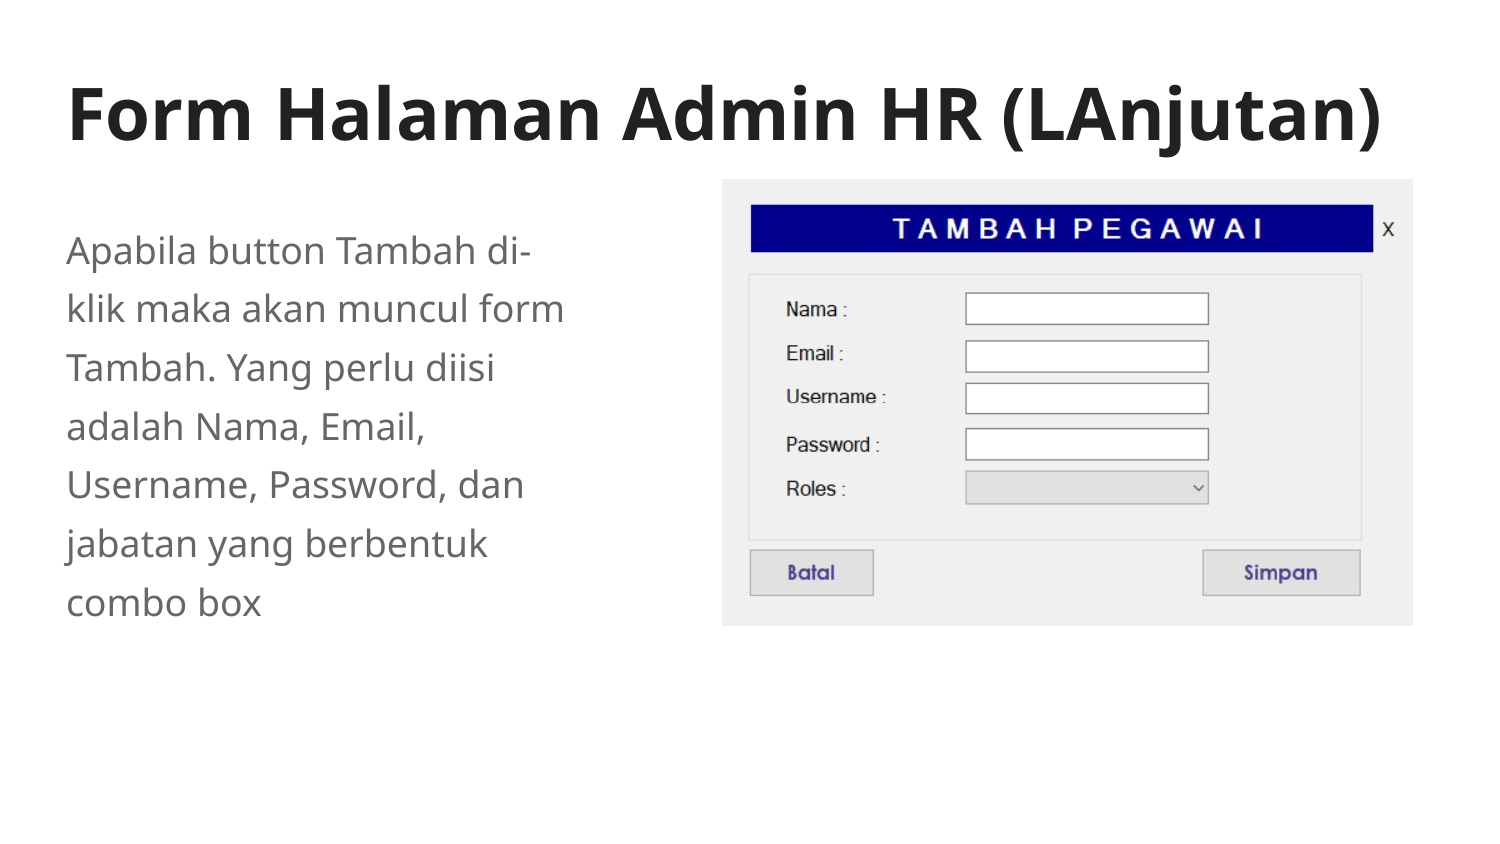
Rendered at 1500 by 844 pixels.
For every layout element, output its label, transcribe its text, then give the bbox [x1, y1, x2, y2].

list Apabila button Tambah di-klik maka akan muncul form Tambah. Yang perlu diisi adalah Nama, Email, Username, Password, dan jabatan yang berbentuk combo box [51, 201, 606, 750]
picture [722, 179, 1414, 626]
title Form Halaman Admin HR (LAnjutan) [51, 48, 1449, 180]
